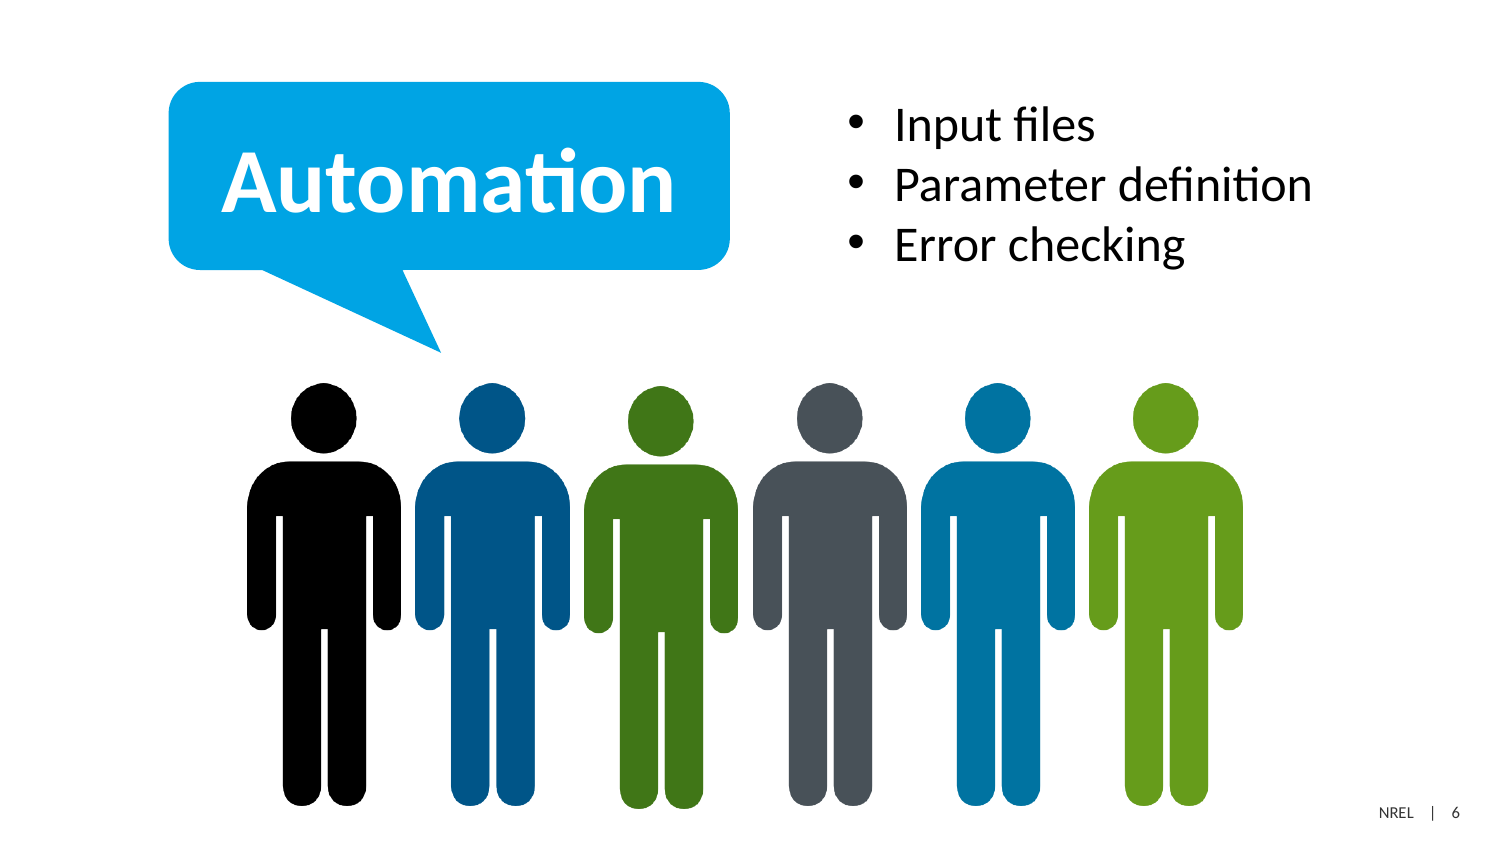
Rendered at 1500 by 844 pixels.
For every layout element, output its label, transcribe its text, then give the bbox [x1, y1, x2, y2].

picture [984, 630, 1013, 806]
picture [921, 383, 1076, 505]
picture [921, 517, 968, 806]
picture [247, 383, 402, 806]
picture [584, 386, 739, 809]
picture [415, 383, 570, 806]
picture [1088, 383, 1243, 806]
picture [1029, 517, 1076, 806]
text_box Automation [168, 81, 730, 353]
picture [752, 383, 907, 806]
text_box Input files Parameter definition Error checking [832, 84, 1329, 279]
